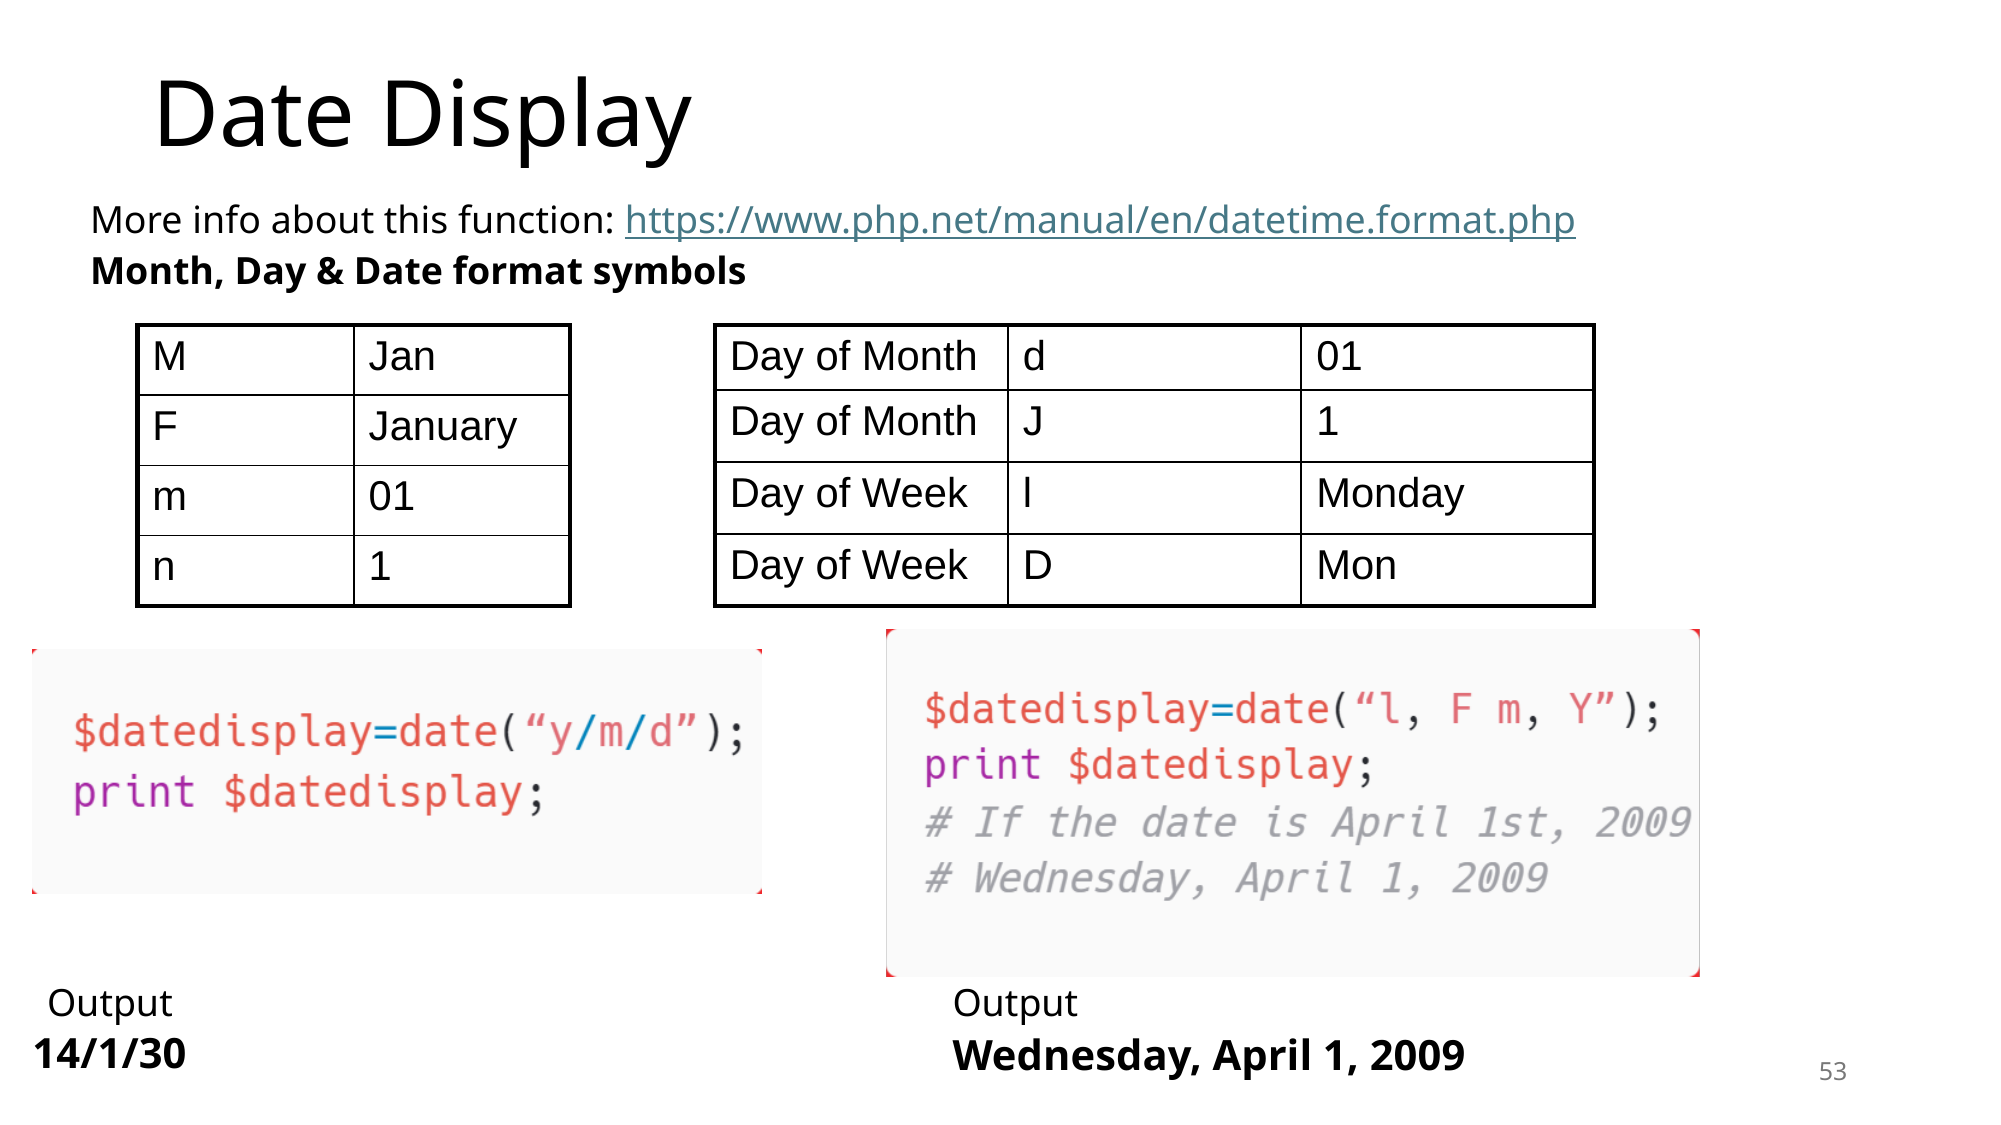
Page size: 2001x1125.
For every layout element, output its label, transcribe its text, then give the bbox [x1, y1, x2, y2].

table_cell Day of Week [717, 463, 1007, 533]
table_cell F [140, 396, 353, 465]
table_cell Monday [1302, 463, 1592, 533]
table_cell Day of Week [717, 535, 1007, 604]
picture [884, 629, 1702, 977]
picture [31, 648, 763, 895]
table_cell n [140, 536, 353, 604]
table_cell J [1009, 391, 1300, 461]
table_header d [1009, 327, 1300, 389]
table_cell D [1009, 535, 1300, 604]
table_header Day of Month [717, 327, 1007, 389]
text_box More info about this function: https://www.php.net/manual/en/datetime.format.php Month, Day & Date format symbols [75, 188, 1592, 300]
table_header Jan [355, 327, 568, 394]
table_header 01 [1302, 327, 1592, 389]
slide_number 53 [1412, 1042, 1863, 1103]
table_cell 1 [1302, 391, 1592, 461]
table_cell 1 [355, 536, 568, 604]
table_cell 01 [355, 466, 568, 535]
table_cell January [355, 396, 568, 465]
table_header M [140, 327, 353, 394]
text_box Output [937, 977, 1155, 1032]
text_box Wednesday, April 1, 2009 [937, 1020, 1588, 1086]
text_box 14/1/30 [0, 1019, 367, 1085]
table_cell l [1009, 463, 1300, 533]
title Date Display [137, 59, 1863, 278]
table_cell m [140, 466, 353, 535]
table_cell Day of Month [717, 391, 1007, 461]
table_cell Mon [1302, 535, 1592, 604]
text_box Output [32, 971, 249, 1032]
